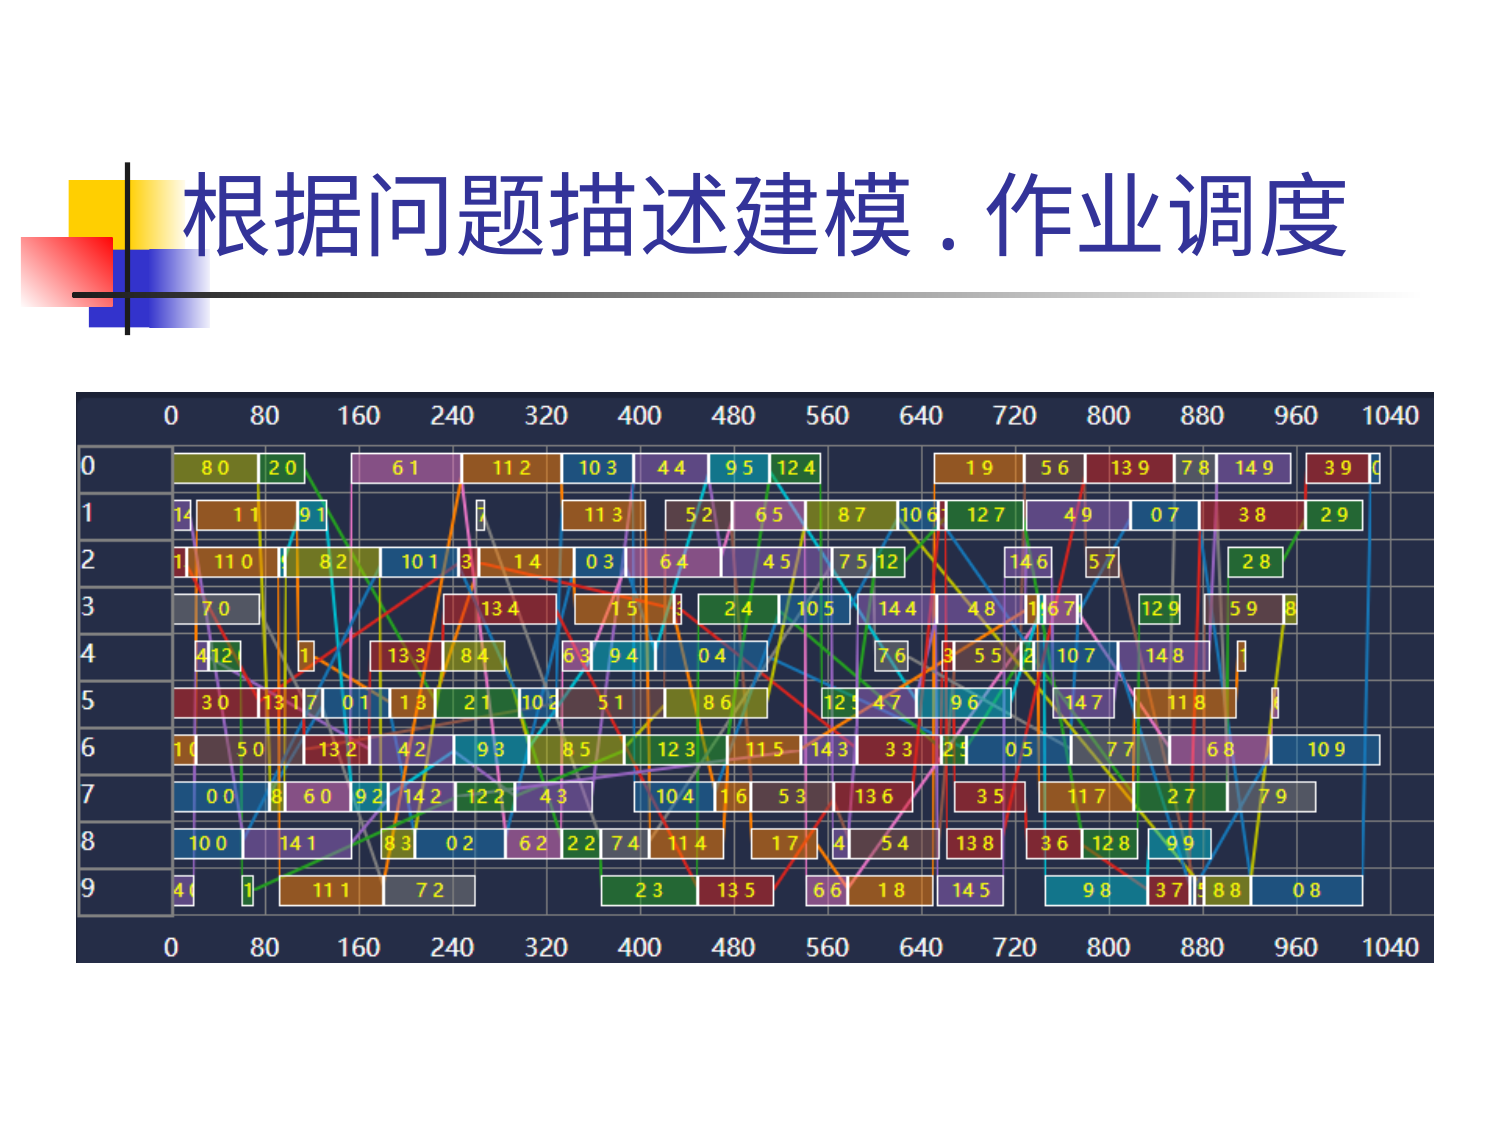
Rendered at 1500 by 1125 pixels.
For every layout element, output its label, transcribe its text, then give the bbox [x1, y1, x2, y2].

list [76, 392, 1434, 963]
title 根据问题描述建模.作业调度 [64, 35, 1466, 275]
